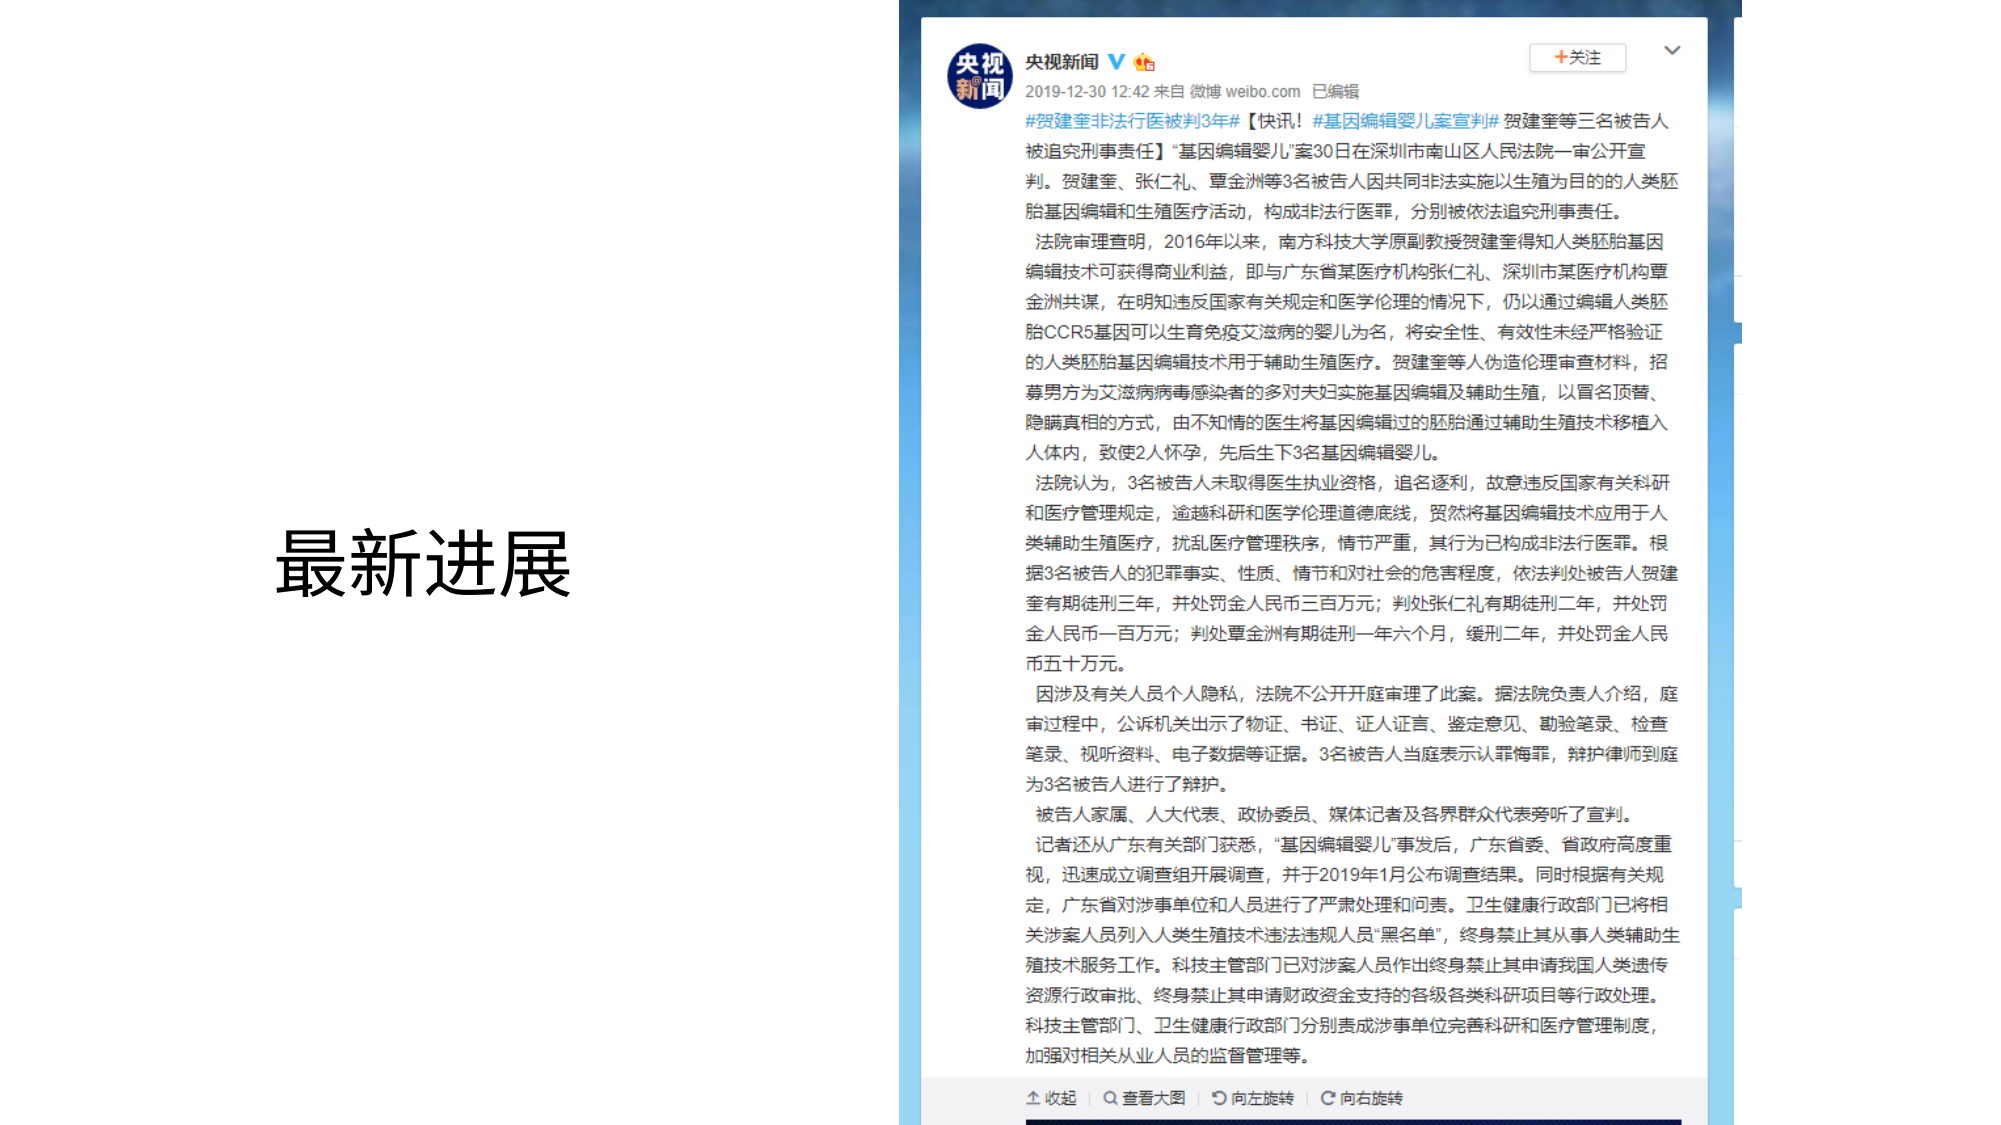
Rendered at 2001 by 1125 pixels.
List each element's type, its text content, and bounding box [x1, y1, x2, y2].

text_box 最新进展 [258, 509, 647, 615]
picture [899, 0, 1742, 1125]
